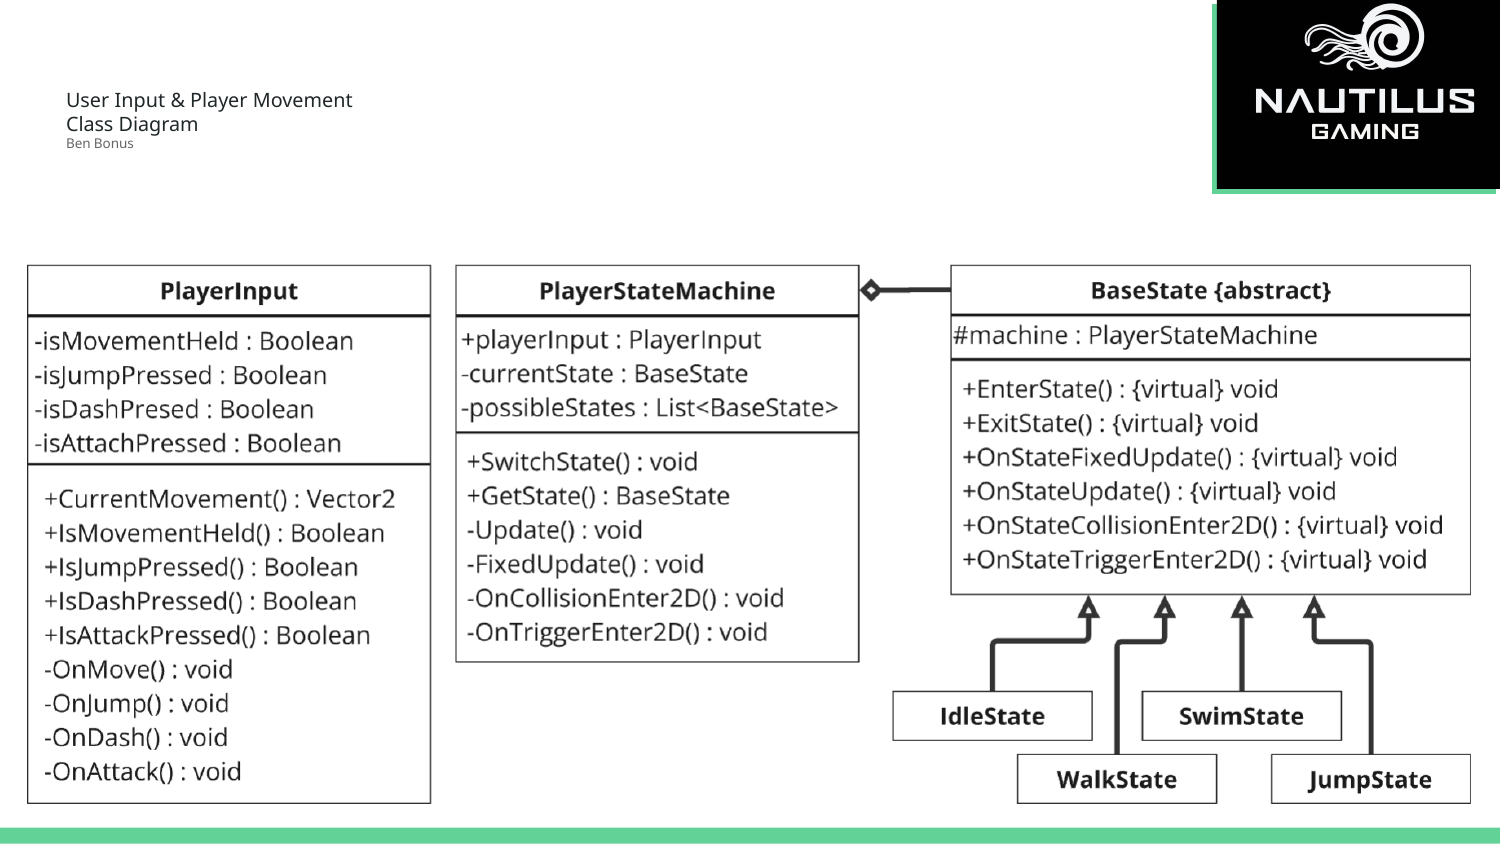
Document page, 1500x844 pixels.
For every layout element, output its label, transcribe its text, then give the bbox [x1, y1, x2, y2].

picture [24, 260, 1476, 808]
picture [1216, 0, 1500, 190]
title User Input & Player Movement Class Diagram Ben Bonus [51, 72, 1211, 167]
